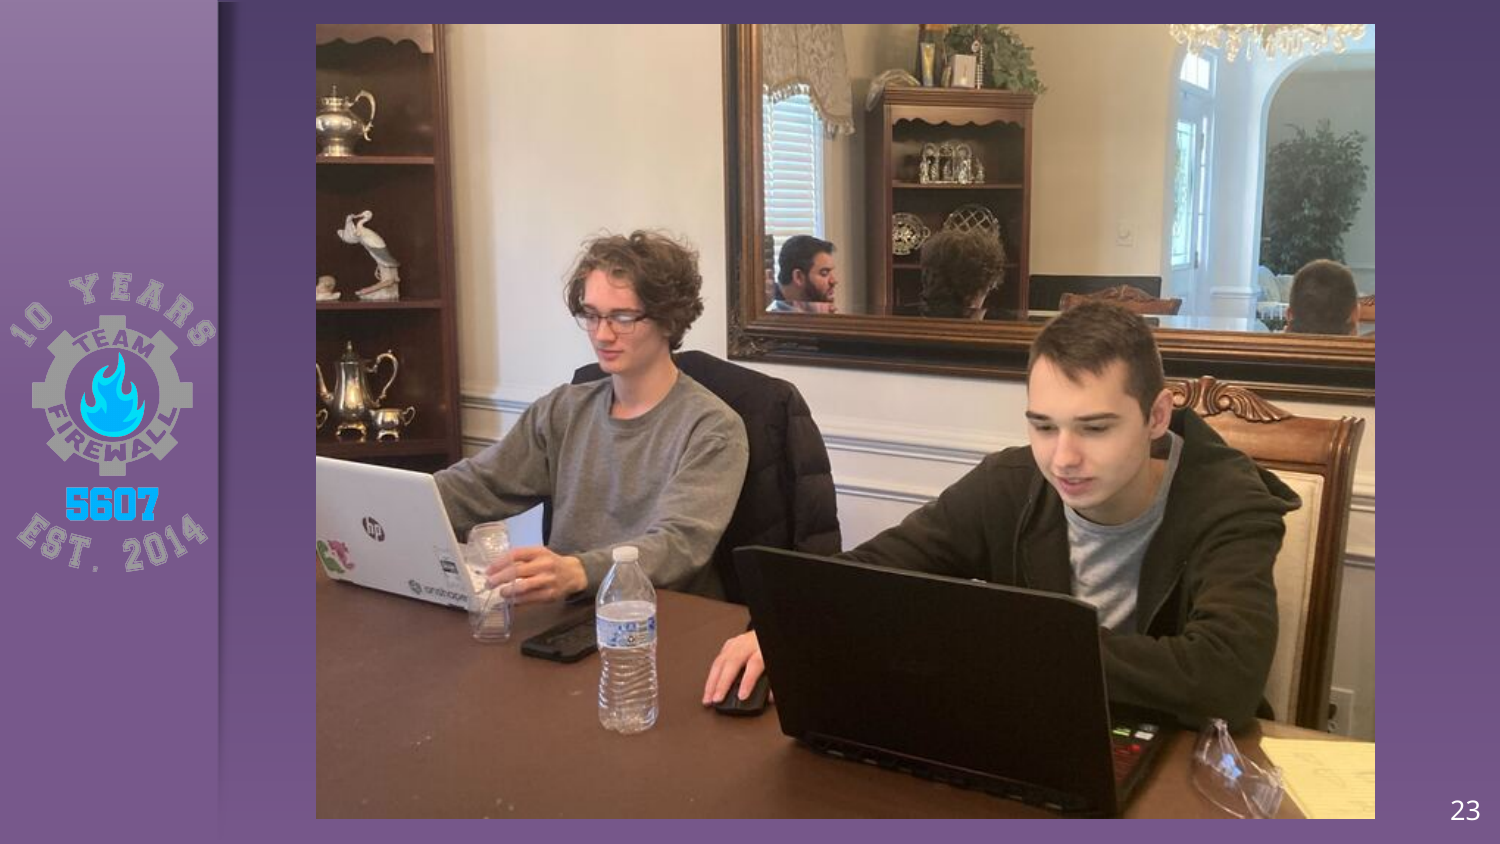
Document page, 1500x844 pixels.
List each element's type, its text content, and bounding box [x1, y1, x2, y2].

picture [316, 24, 1376, 819]
slide_number ‹#› [1391, 779, 1482, 844]
picture [9, 271, 216, 572]
